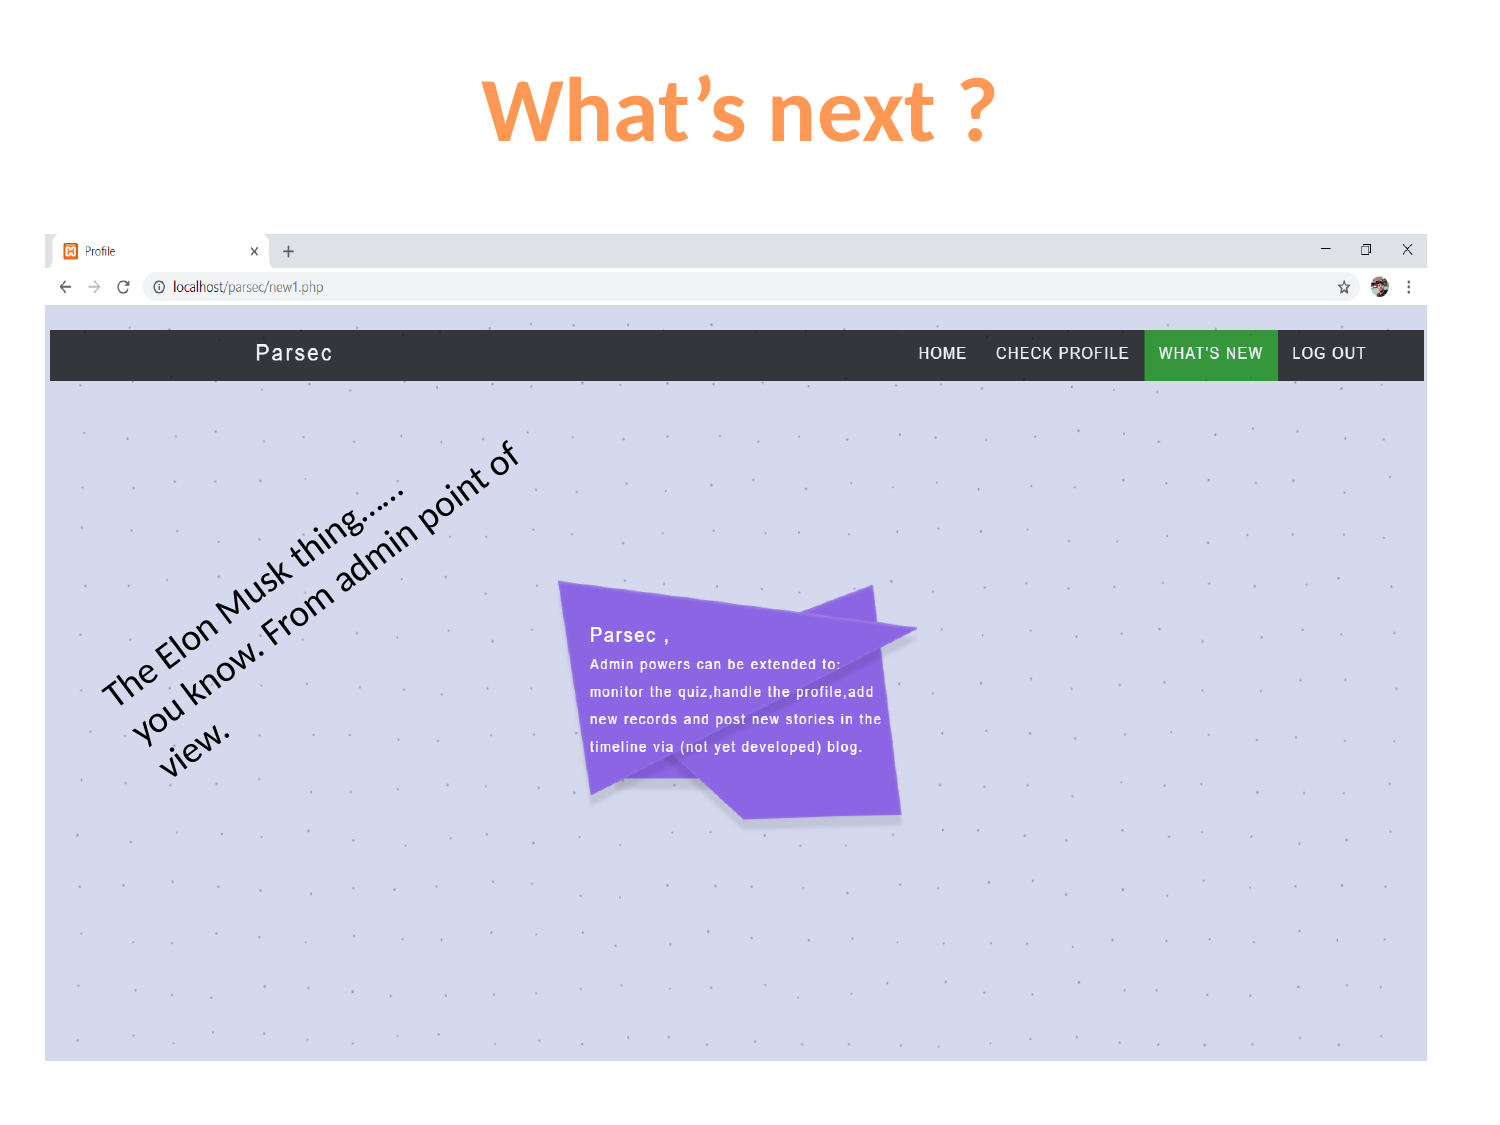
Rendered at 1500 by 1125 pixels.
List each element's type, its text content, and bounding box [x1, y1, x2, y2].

text_box What’s next ? [466, 42, 1015, 168]
picture [44, 234, 1428, 1061]
